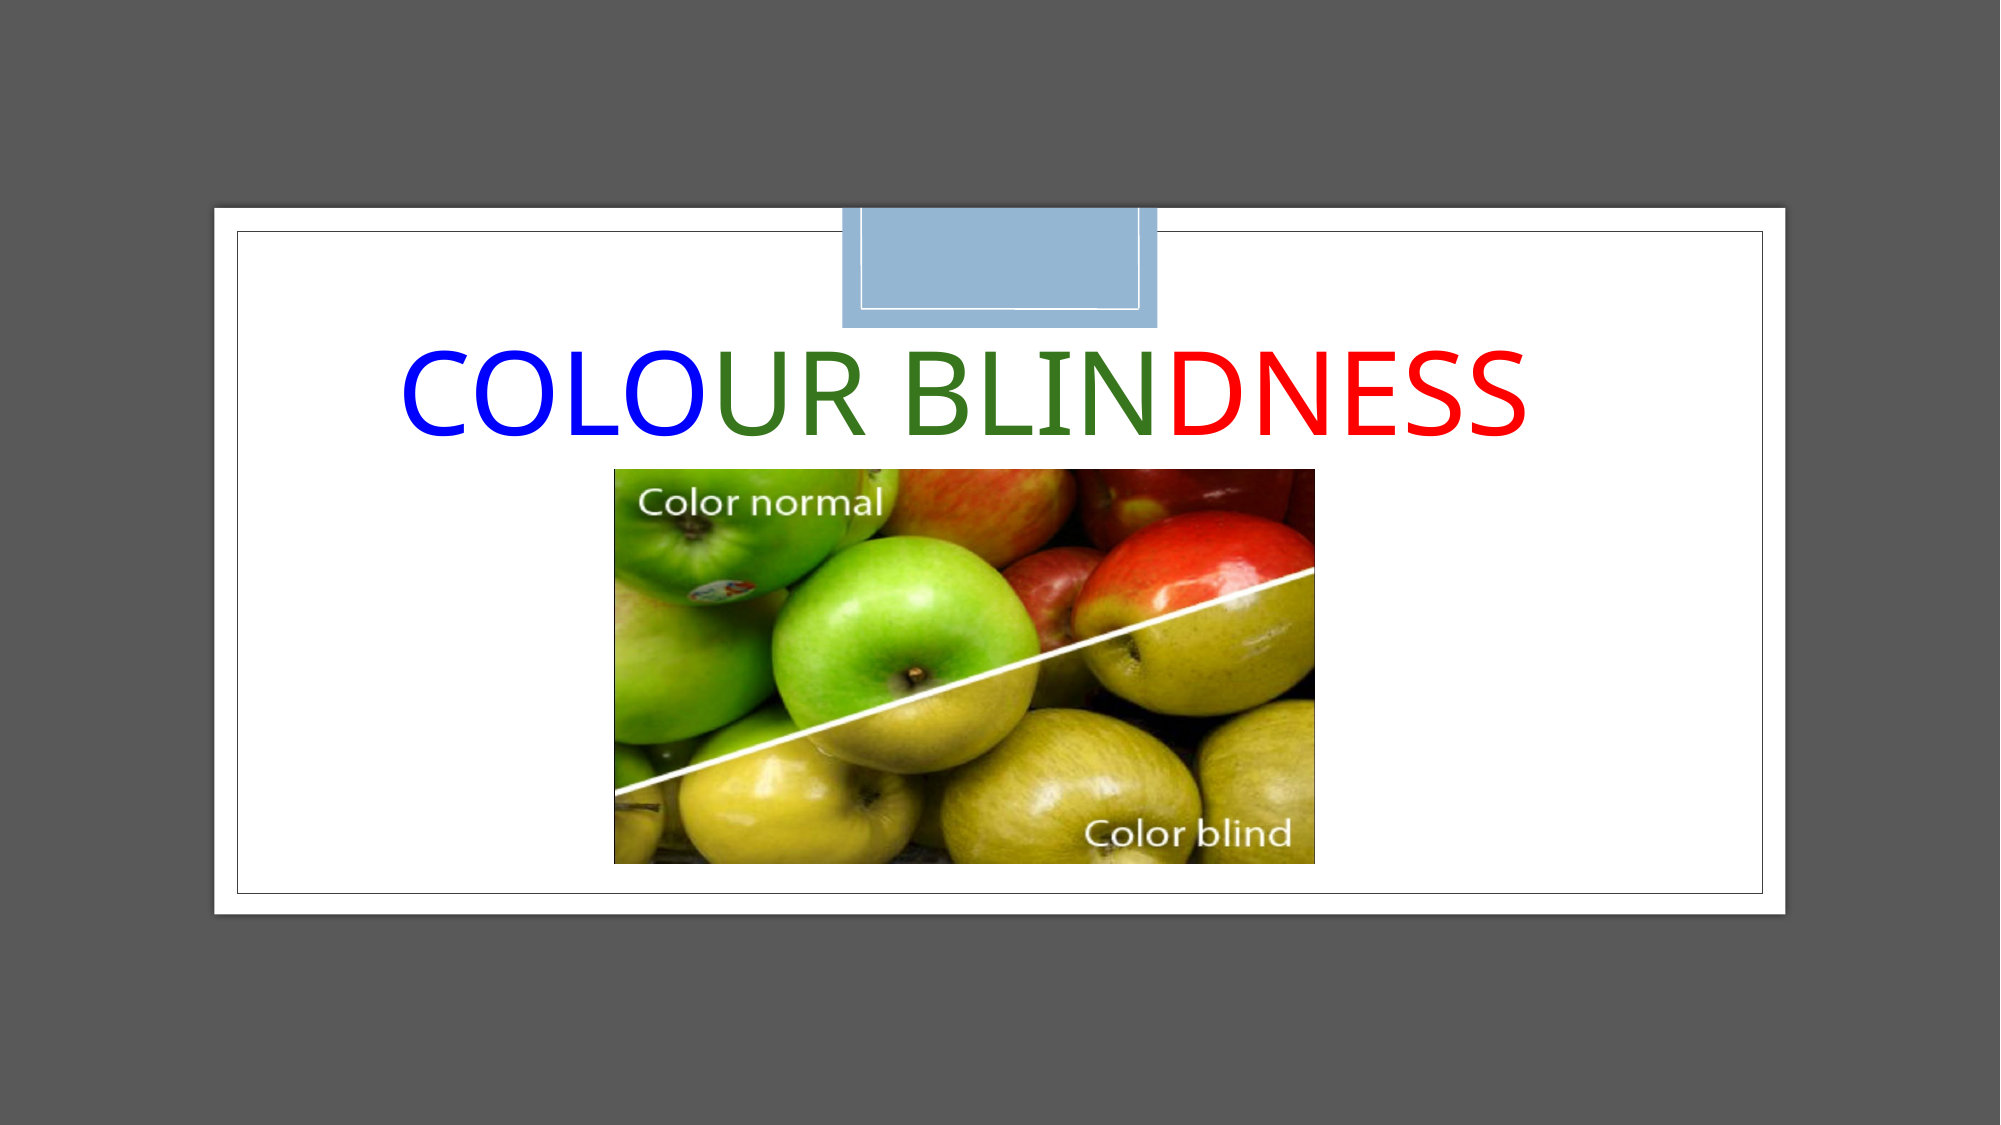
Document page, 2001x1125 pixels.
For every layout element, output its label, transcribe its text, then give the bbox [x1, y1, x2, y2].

text_box COLOUR BLINDNESS [347, 332, 1581, 470]
picture [614, 469, 1315, 864]
